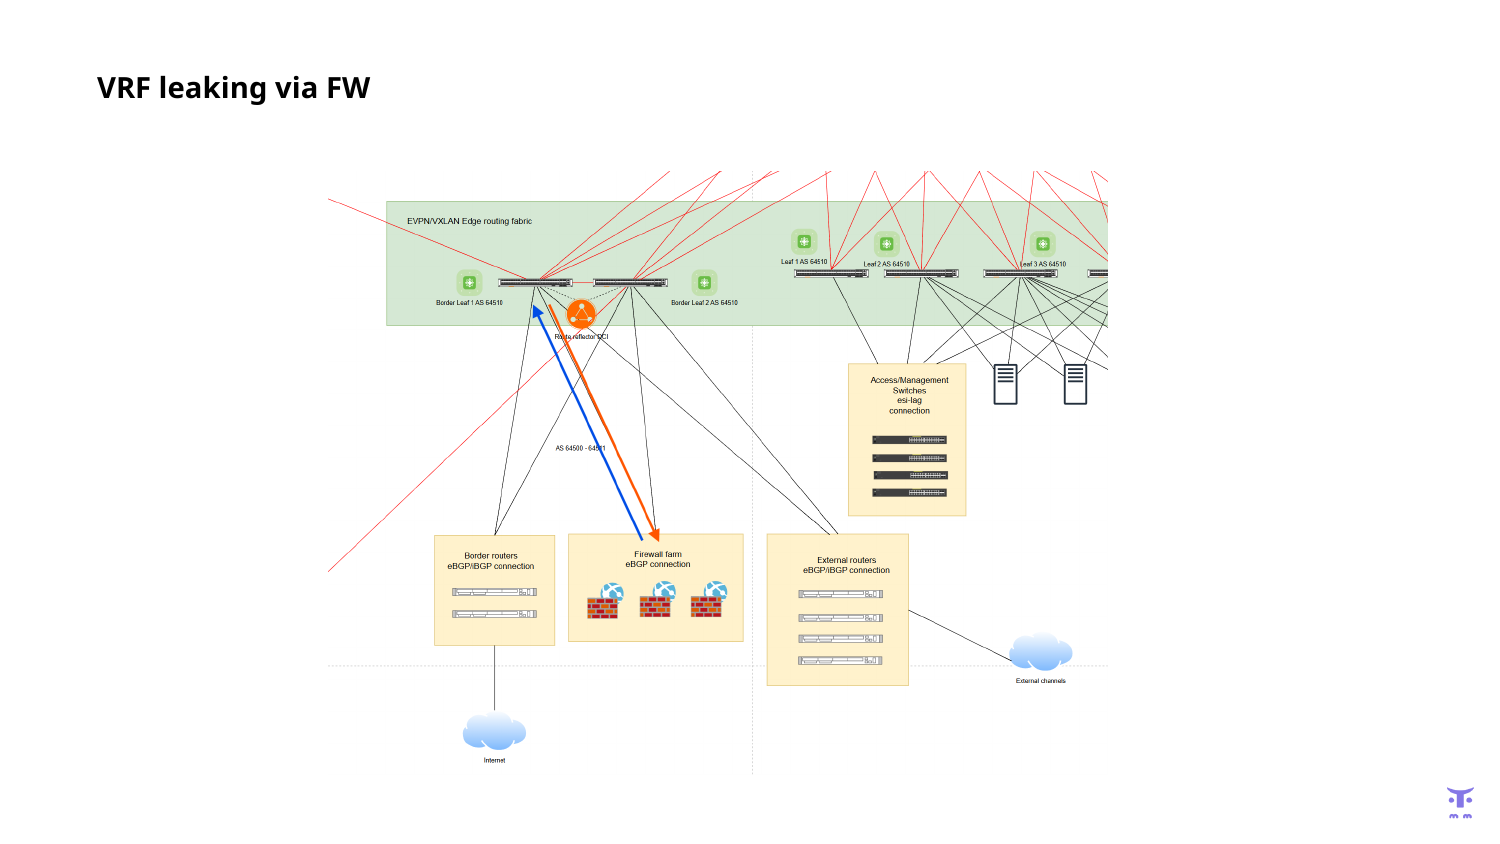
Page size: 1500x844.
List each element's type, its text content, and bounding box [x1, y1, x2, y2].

title VRF leaking via FW [82, 54, 556, 165]
picture [0, 0, 1500, 844]
